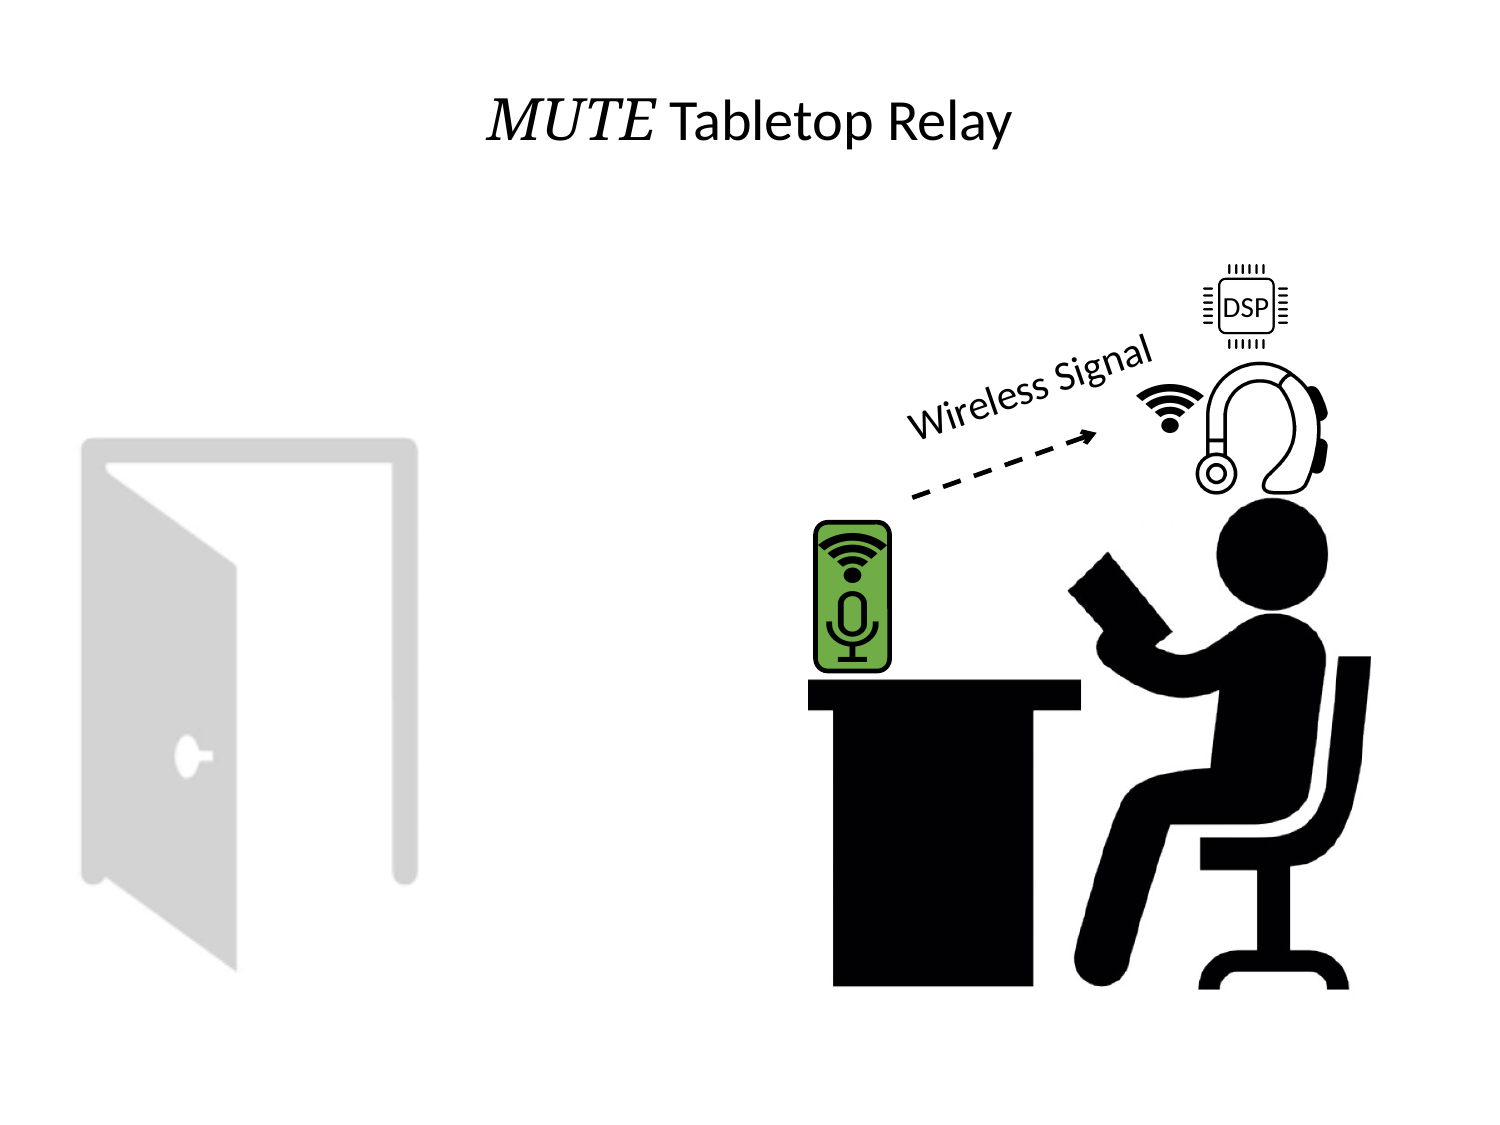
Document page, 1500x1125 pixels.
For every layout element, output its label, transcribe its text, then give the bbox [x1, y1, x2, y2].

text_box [803, 522, 896, 672]
text_box MUTE Tabletop Relay [436, 75, 1064, 160]
text_box Wireless Signal [867, 302, 1191, 462]
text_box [1203, 264, 1292, 349]
picture [0, 437, 519, 973]
picture [808, 358, 1371, 1025]
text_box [912, 432, 1097, 498]
